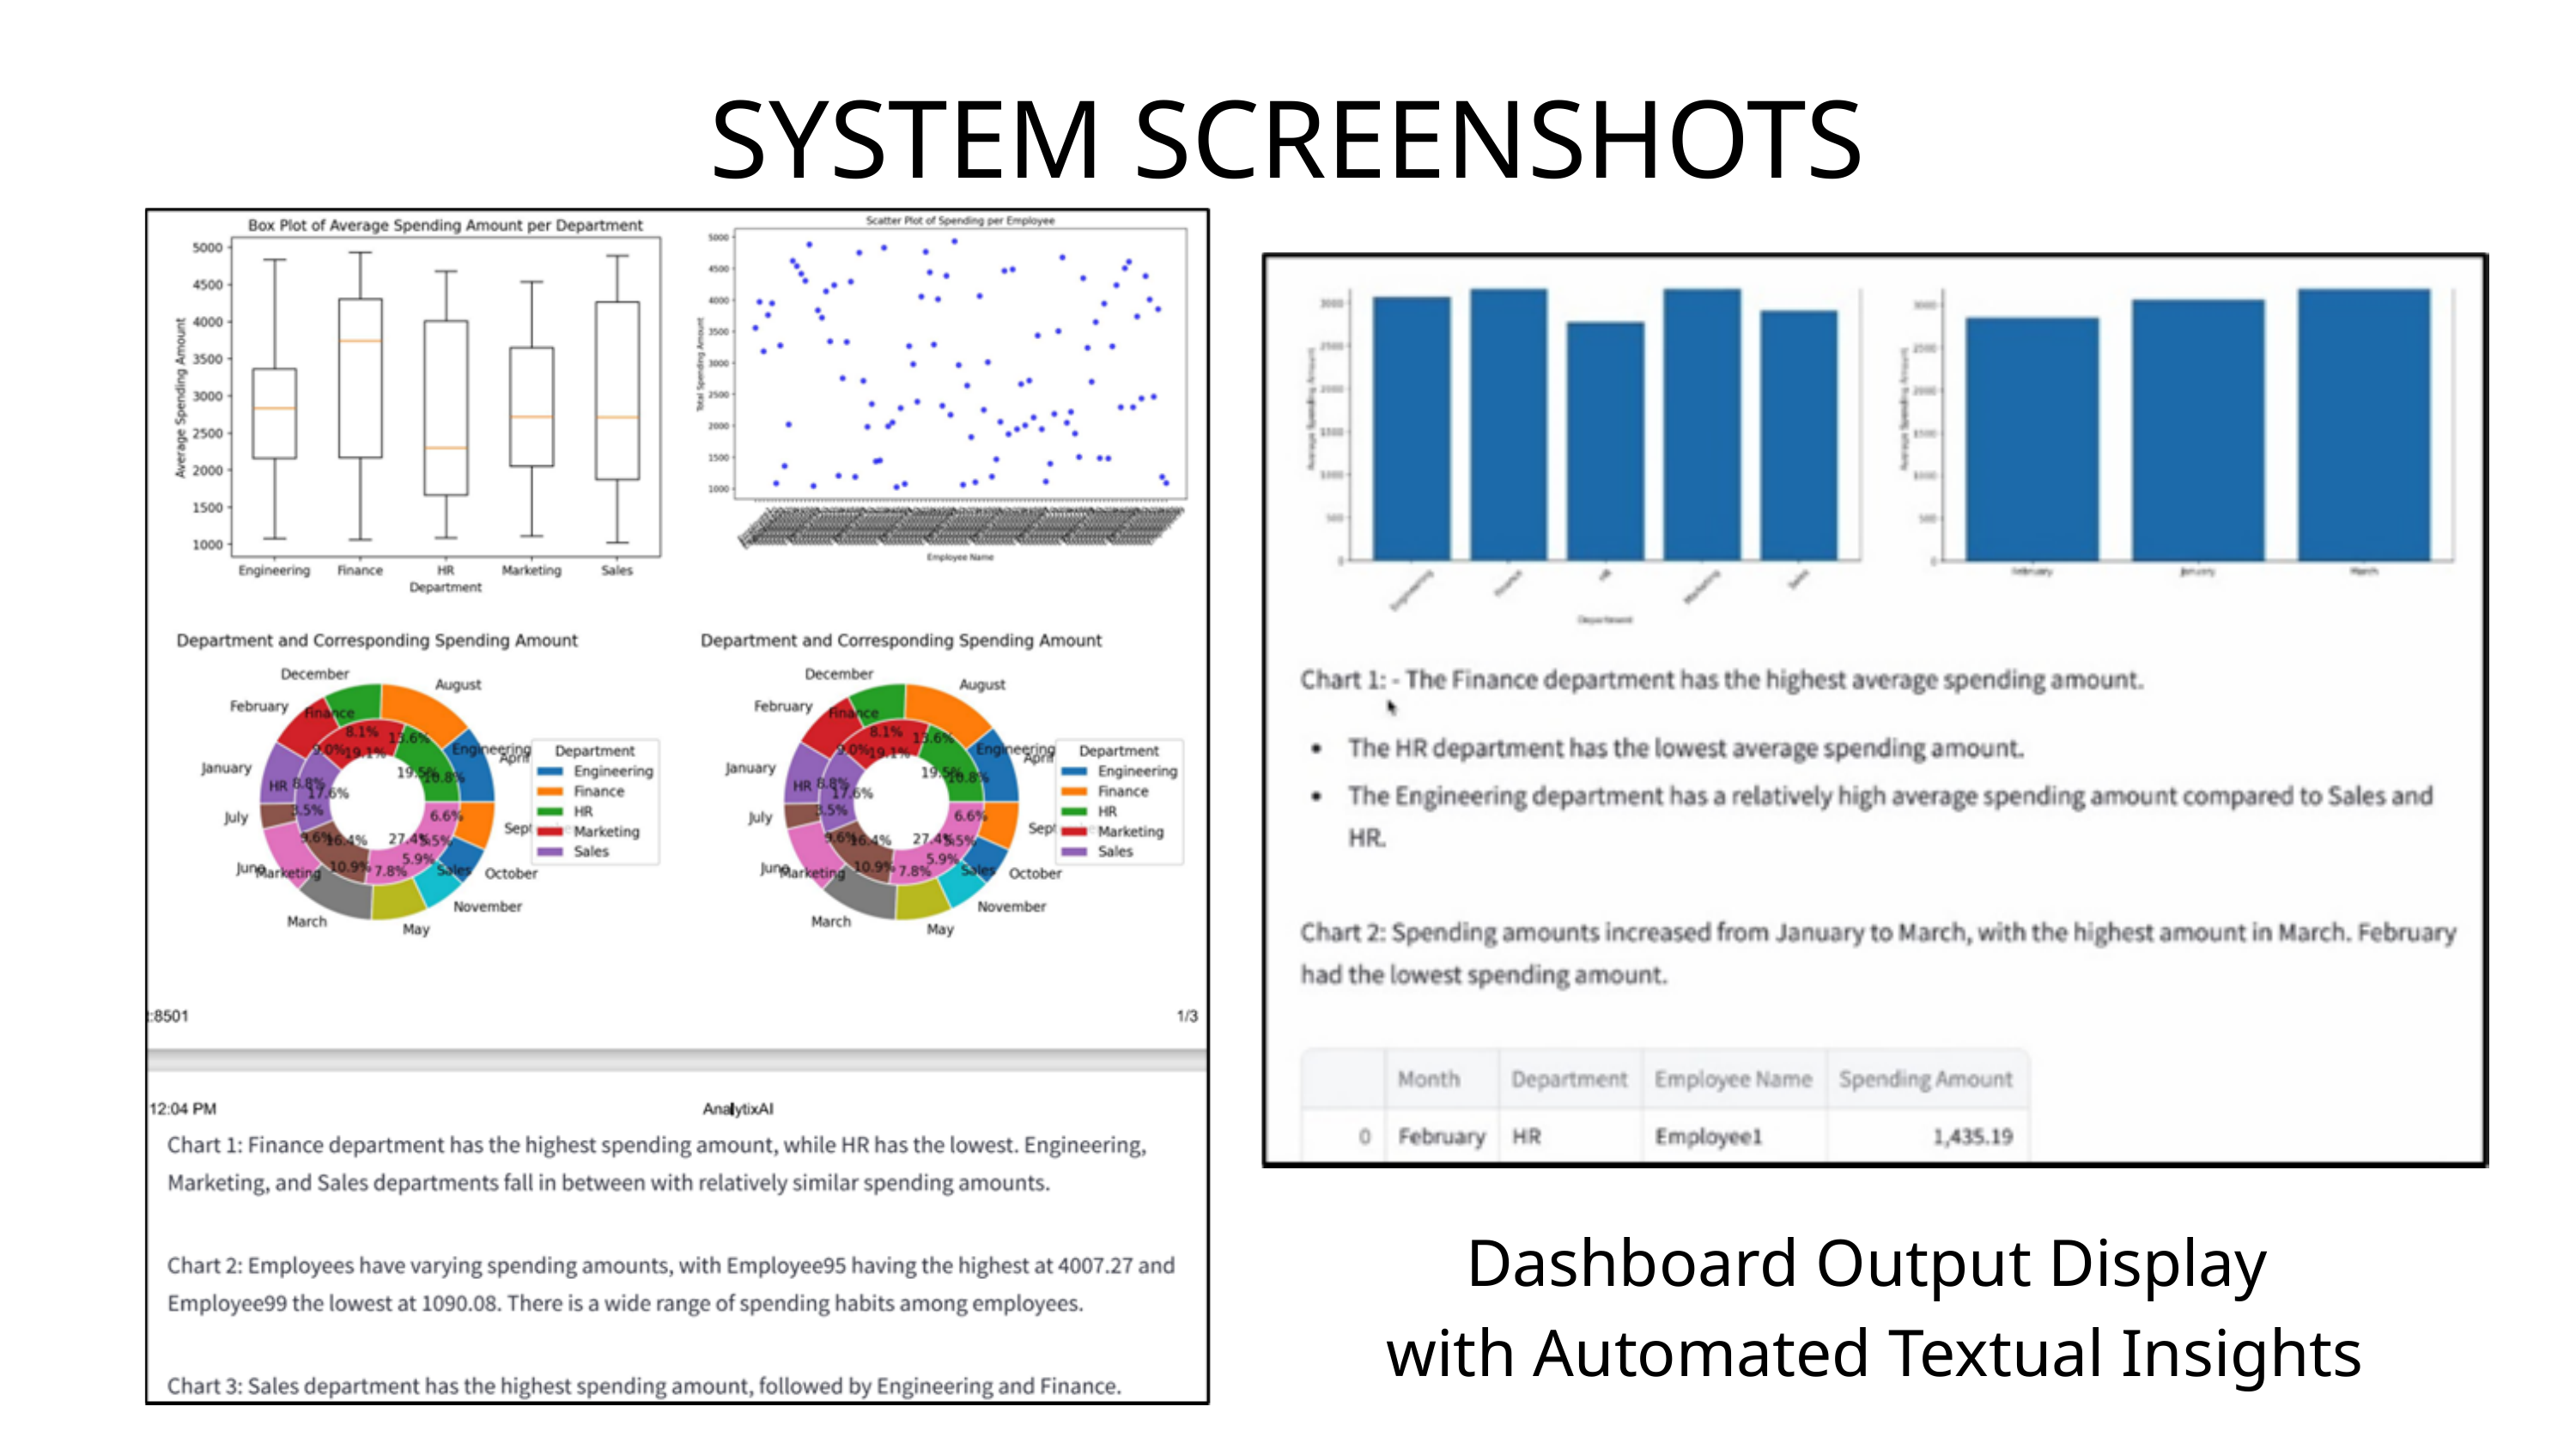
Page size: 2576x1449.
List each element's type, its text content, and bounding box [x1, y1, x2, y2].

text_box [1261, 252, 2489, 1168]
text_box SYSTEM SCREENSHOTS [144, 49, 2432, 200]
text_box [144, 208, 1211, 1405]
text_box Dashboard Output Display with Automated Textual Insights [1236, 1209, 2515, 1390]
